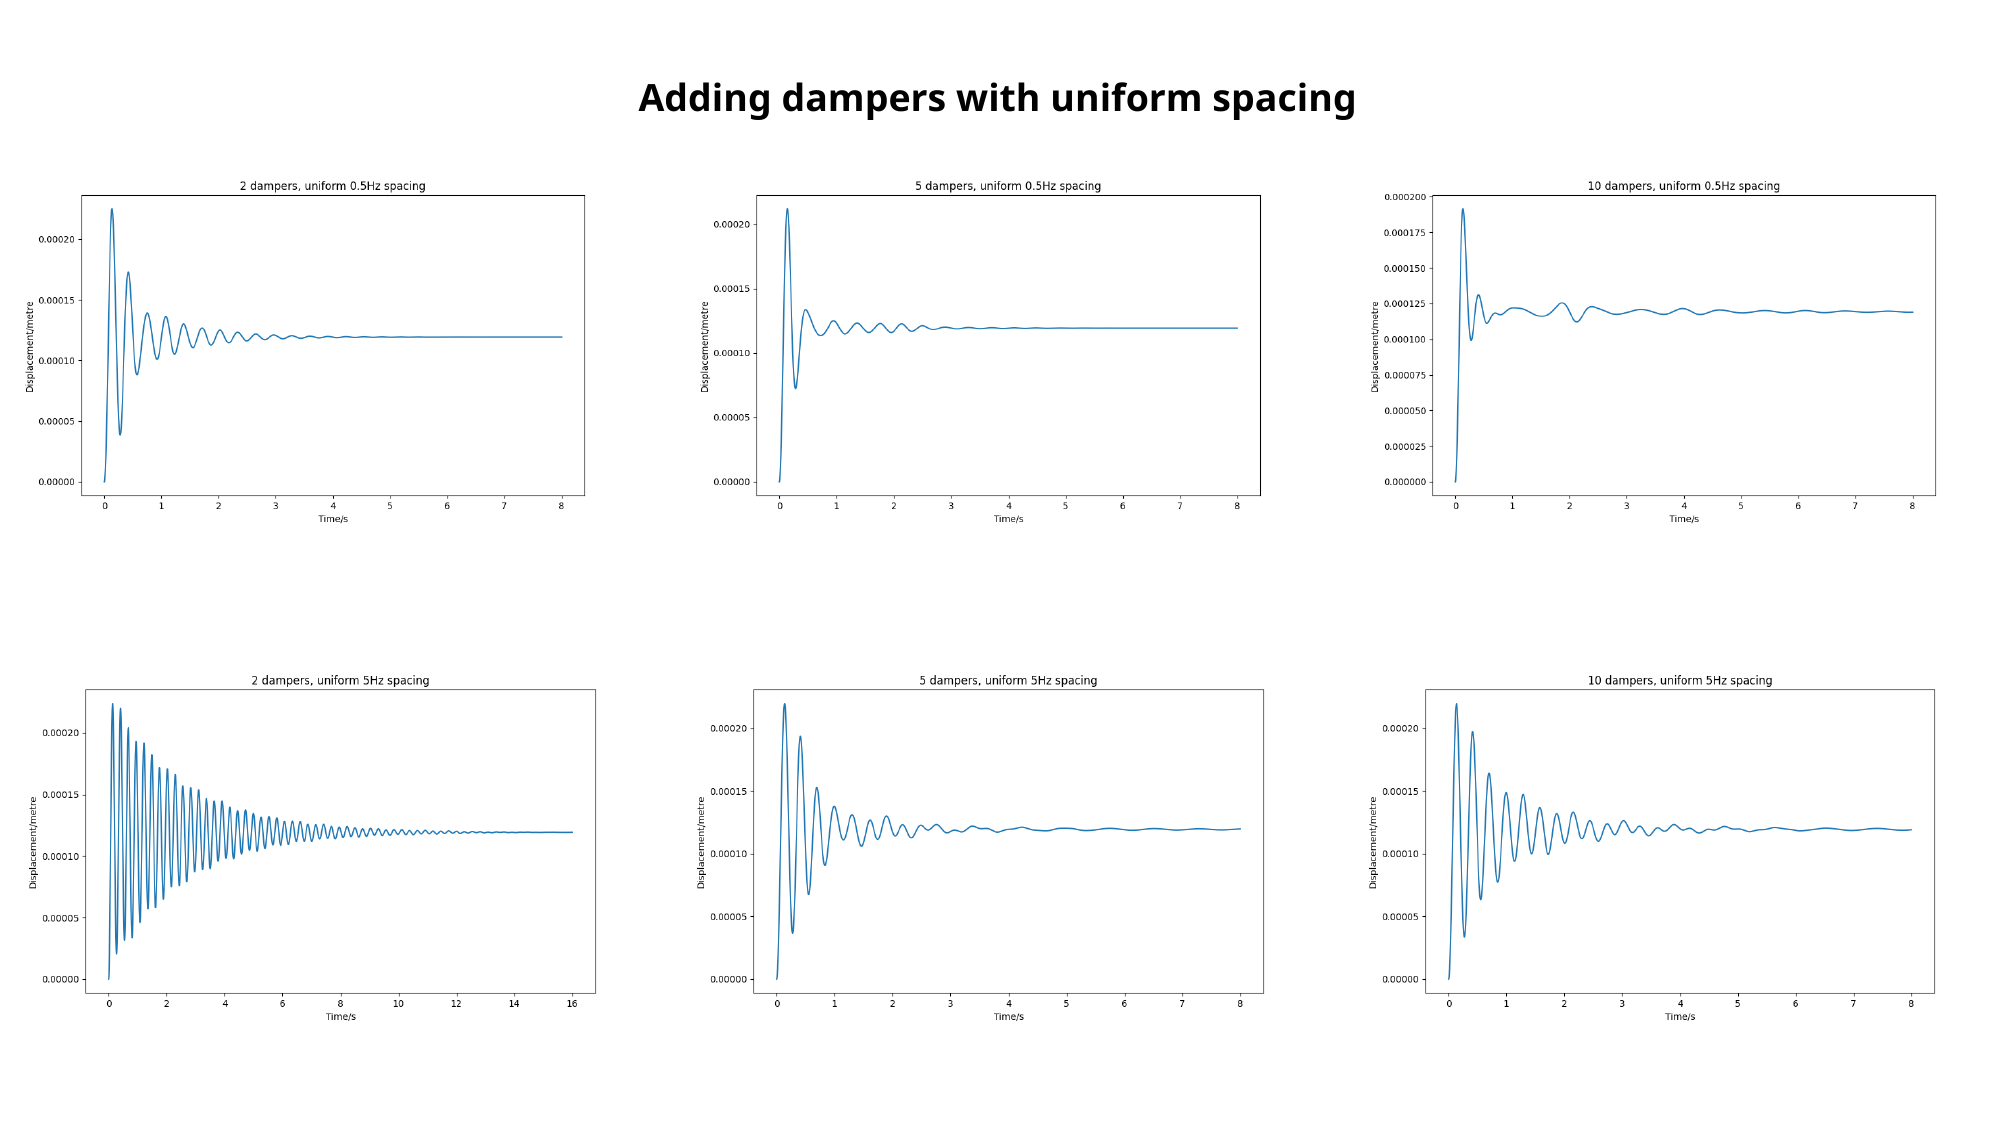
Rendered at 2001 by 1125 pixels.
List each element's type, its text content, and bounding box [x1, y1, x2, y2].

picture [1343, 641, 2000, 1037]
picture [3, 641, 661, 1037]
picture [675, 148, 1325, 538]
picture [671, 641, 1329, 1037]
picture [0, 148, 649, 538]
text_box Adding dampers with uniform spacing [15, 66, 1981, 127]
picture [1351, 148, 2000, 538]
